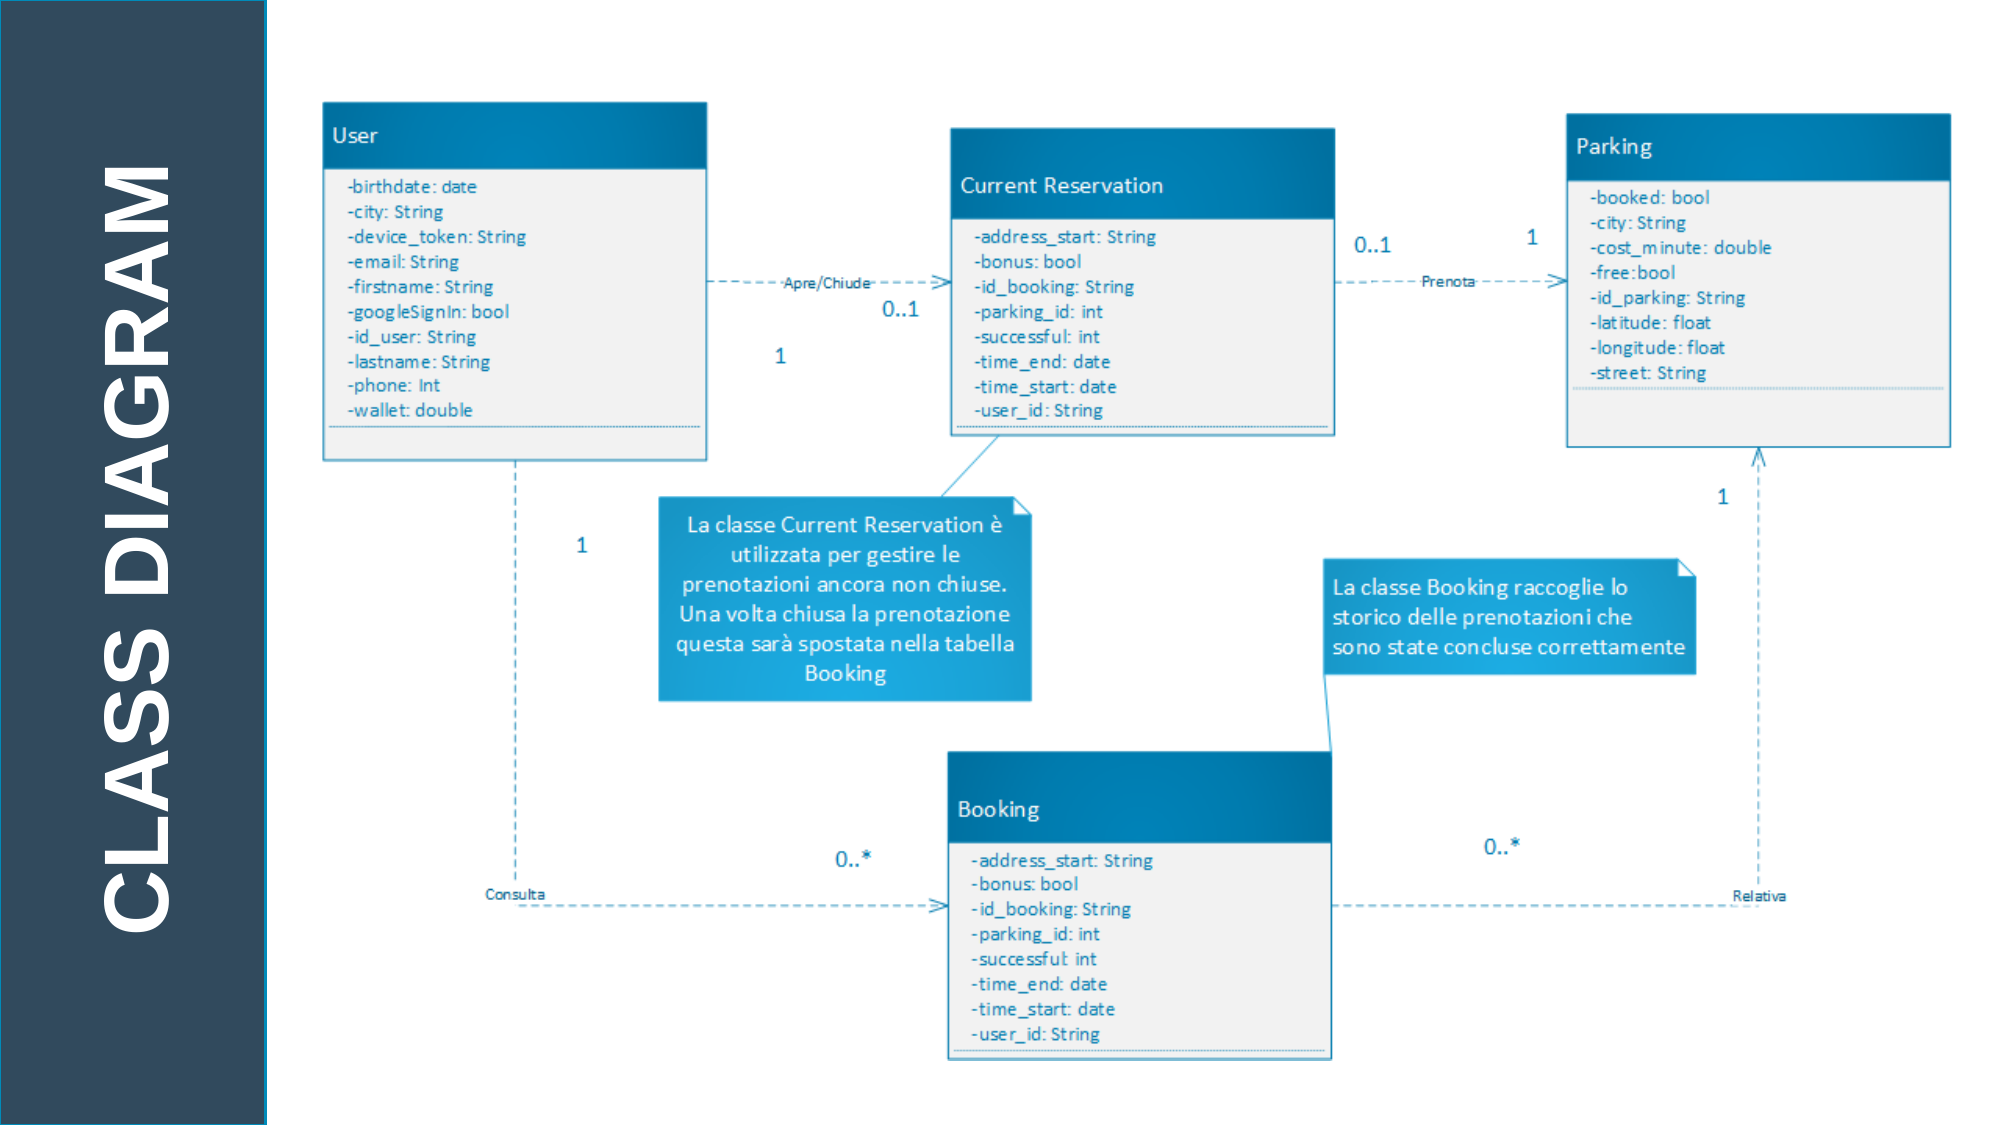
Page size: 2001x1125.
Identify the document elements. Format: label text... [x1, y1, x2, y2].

text_box [0, 0, 267, 1125]
picture [318, 101, 1953, 1061]
text_box CLASS DIAGRAM [69, 147, 195, 952]
